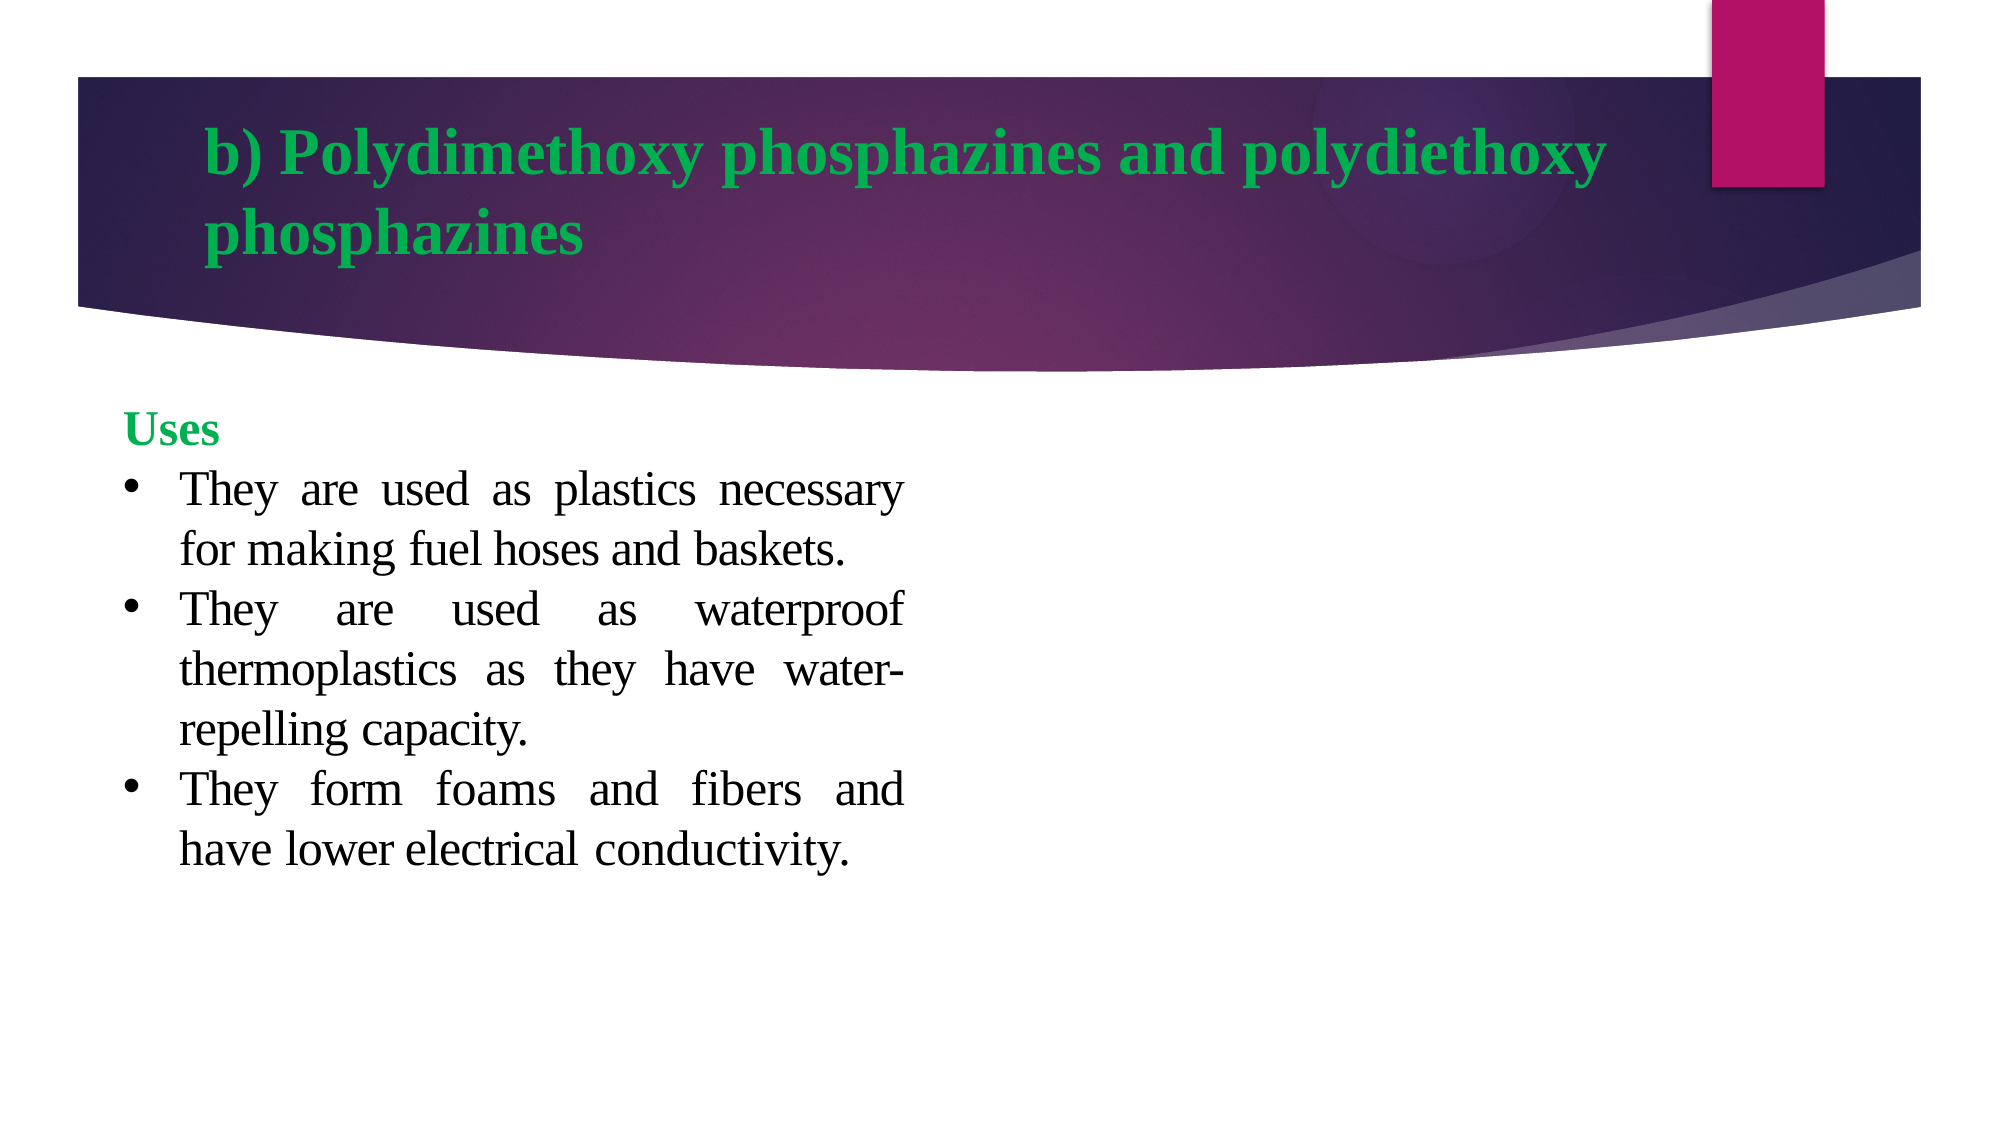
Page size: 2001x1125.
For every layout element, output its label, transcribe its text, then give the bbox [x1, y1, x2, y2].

title b) Polydimethoxy phosphazines and polydiethoxy phosphazines [189, 164, 1829, 292]
text_box Uses They are used as plastics necessary for making fuel hoses and baskets. They are used as waterproof thermoplastics as they have water-repelling capacity. They form foams and fibers and have lower electrical conductivity. [99, 388, 1829, 1034]
